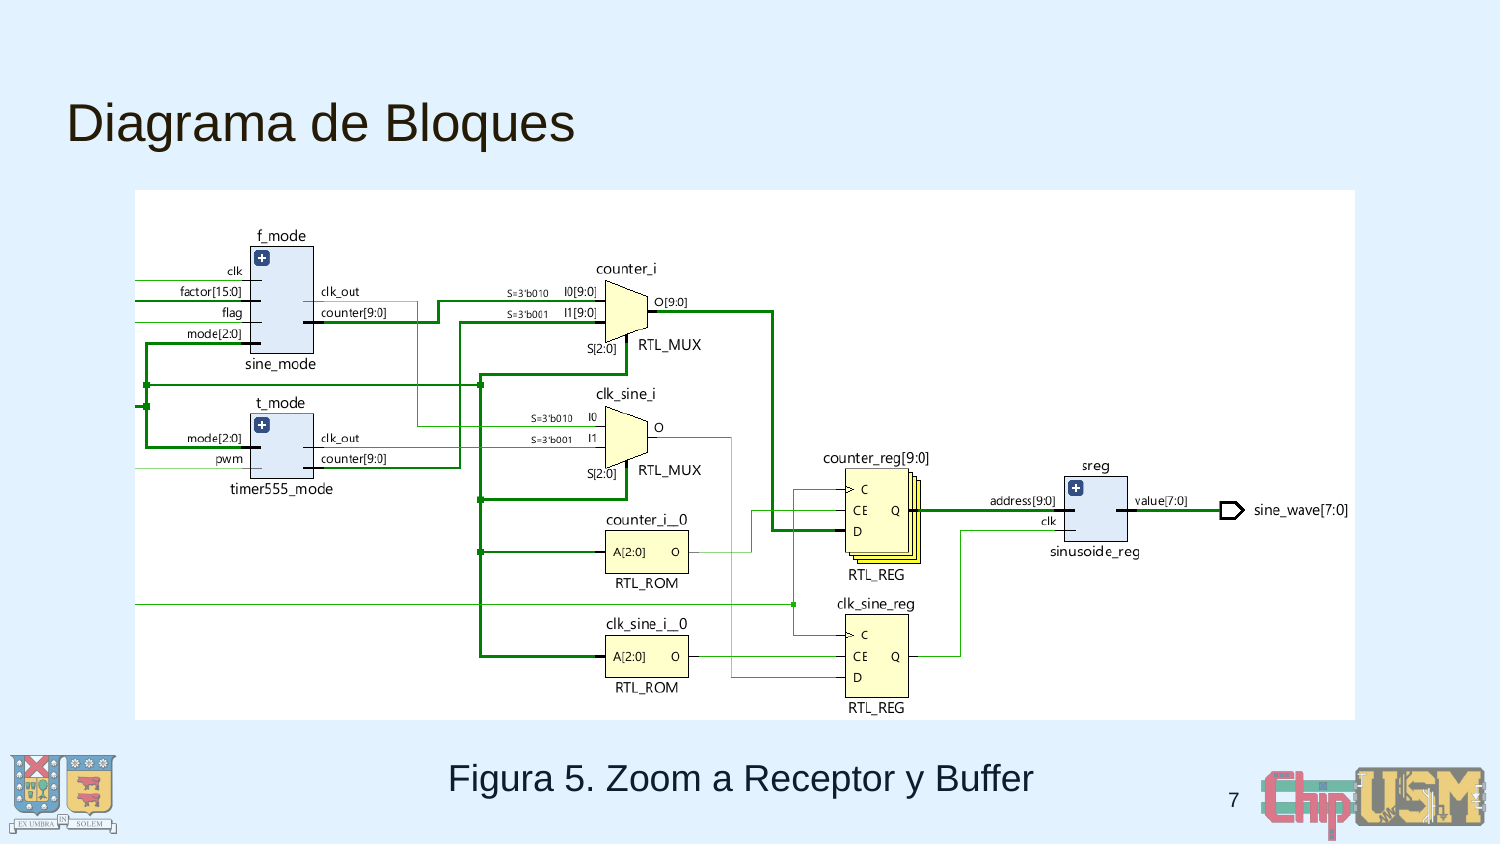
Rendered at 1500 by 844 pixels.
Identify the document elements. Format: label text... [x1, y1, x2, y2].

picture [135, 189, 1355, 720]
slide_number ‹#› [1164, 767, 1255, 832]
title Diagrama de Bloques [51, 72, 1449, 167]
text_box Figura 5. Zoom a Receptor y Buffer [432, 738, 1089, 814]
